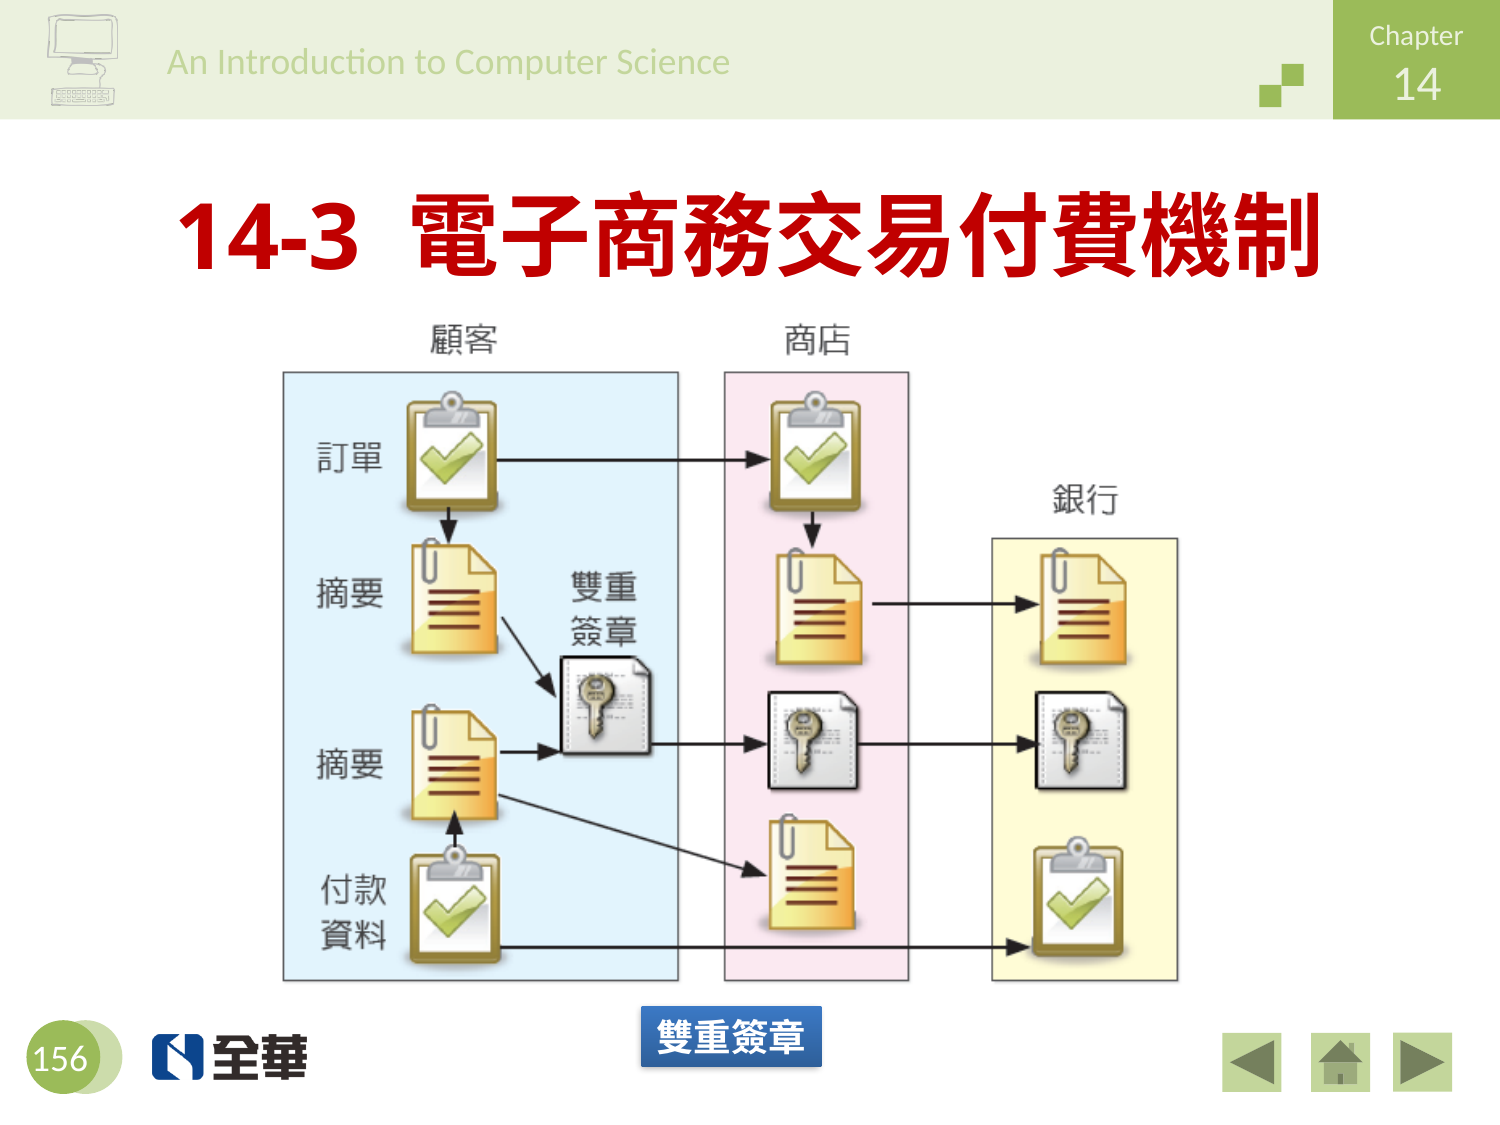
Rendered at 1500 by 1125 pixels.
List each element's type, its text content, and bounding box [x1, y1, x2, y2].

text_box 雙重簽章 [641, 1018, 822, 1067]
picture [47, 14, 118, 106]
title 14-3 電子商務交易付費機制 [75, 138, 1425, 327]
picture [152, 1034, 307, 1080]
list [232, 296, 1231, 1009]
